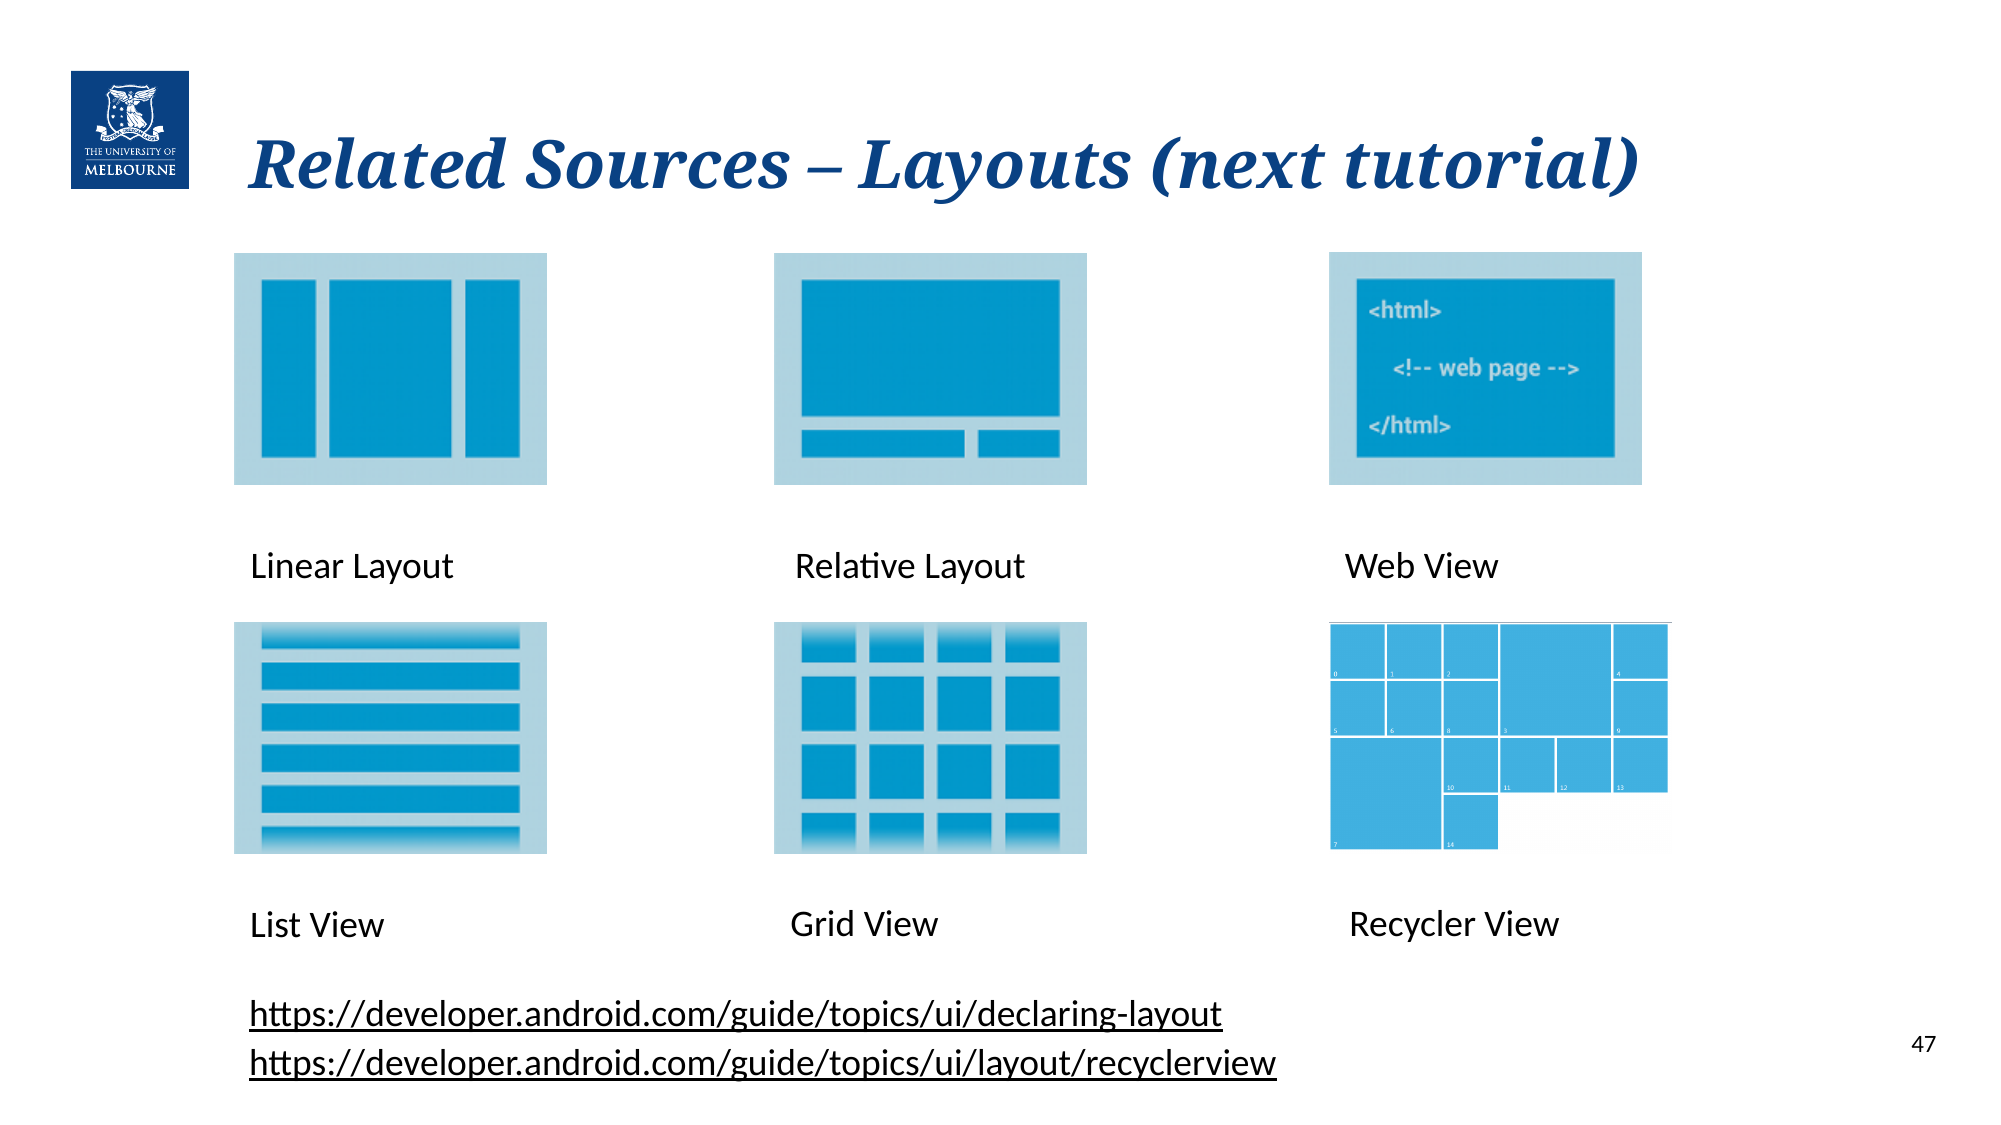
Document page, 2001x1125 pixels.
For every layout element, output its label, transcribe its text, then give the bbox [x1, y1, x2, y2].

text_box Grid View [775, 891, 954, 952]
picture [774, 622, 1087, 854]
text_box https://developer.android.com/guide/topics/ui/layout/recyclerview [234, 1030, 1409, 1091]
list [774, 253, 1087, 485]
slide_number 47 [1797, 1012, 1937, 1073]
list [234, 253, 547, 485]
title Related Sources – Layouts (next tutorial) [234, 64, 1924, 211]
picture [234, 622, 547, 854]
picture [1329, 252, 1642, 485]
picture [1329, 622, 1672, 854]
text_box Relative Layout [780, 533, 1041, 594]
text_box List View [235, 892, 400, 952]
text_box Web View [1330, 533, 1515, 594]
text_box Recycler View [1334, 891, 1575, 952]
text_box Linear Layout [235, 533, 470, 594]
text_box https://developer.android.com/guide/topics/ui/declaring-layout [234, 981, 1253, 1030]
